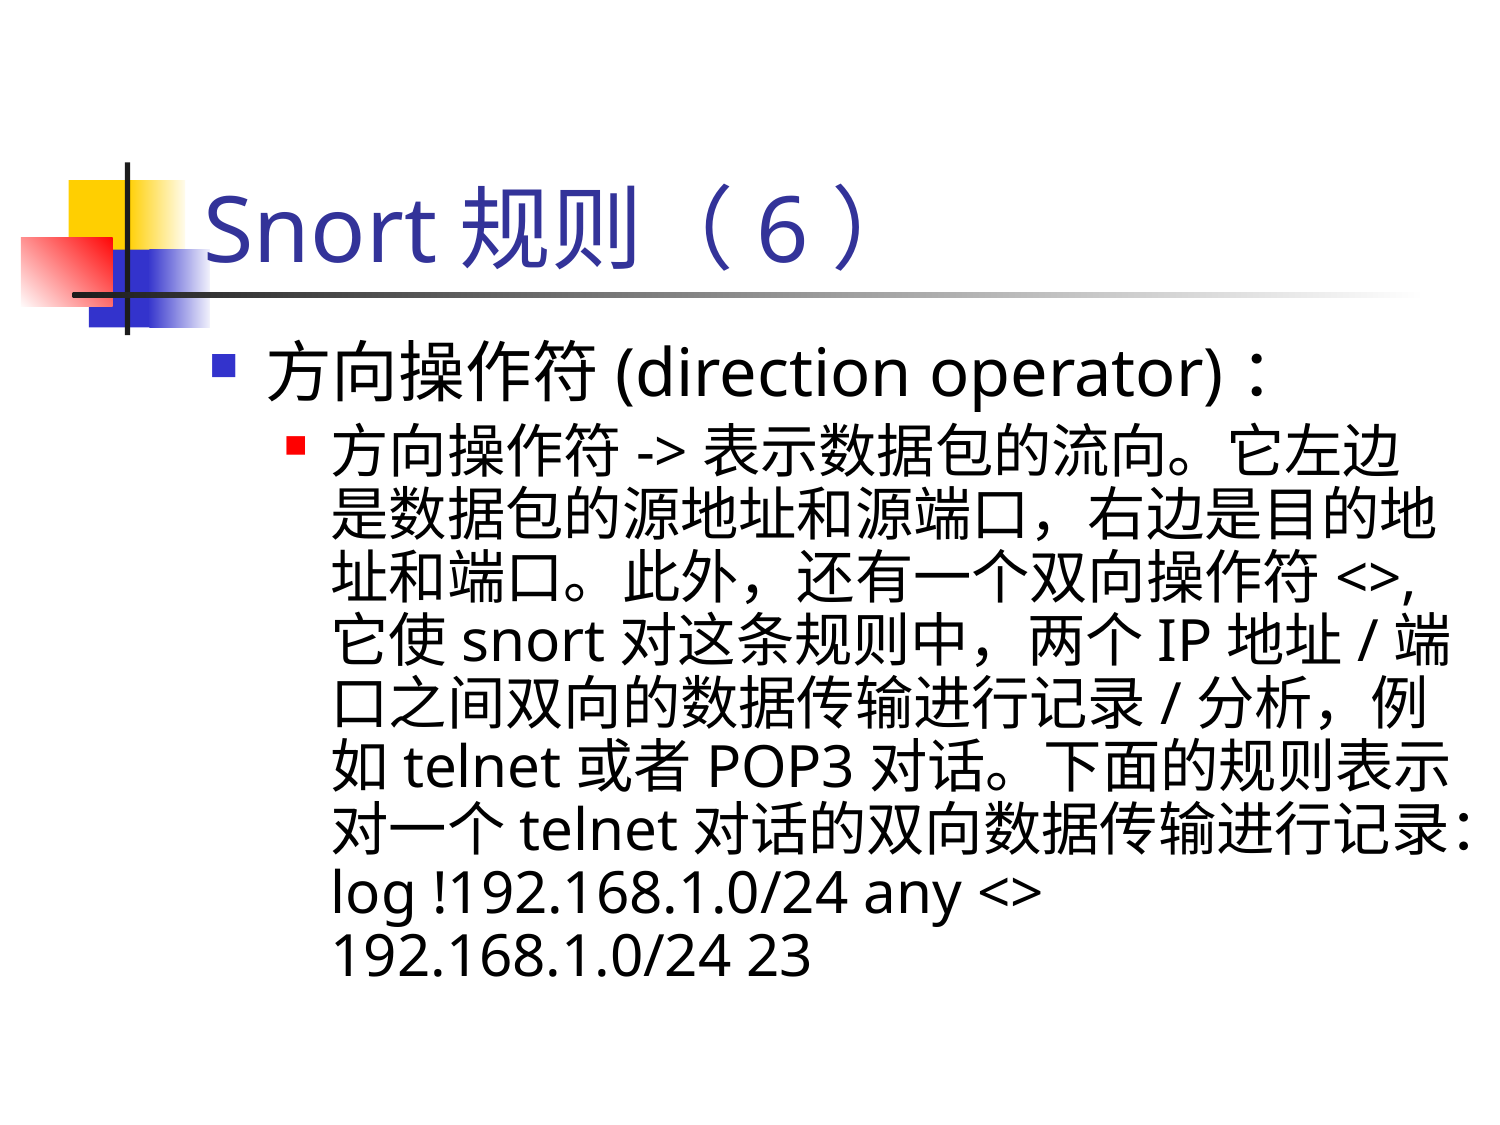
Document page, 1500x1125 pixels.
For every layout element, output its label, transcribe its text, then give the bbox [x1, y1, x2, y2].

title Snort规则（6） [188, 101, 1468, 289]
list 方向操作符(direction operator)： 方向操作符->表示数据包的流向。它左边是数据包的源地址和源端口，右边是目的地址和端口。此外，还有一个双向操作符<>,它使snort对这条规则中，两个IP地址/端口之间双向的数据传输进行记录/分析，例如telnet或者POP3对话。下面的规则表示对一个telnet对话的双向数据传输进行记录：log !192.168.1.0/24 any <> 192.168.1.0/24 23 [193, 331, 1469, 1006]
